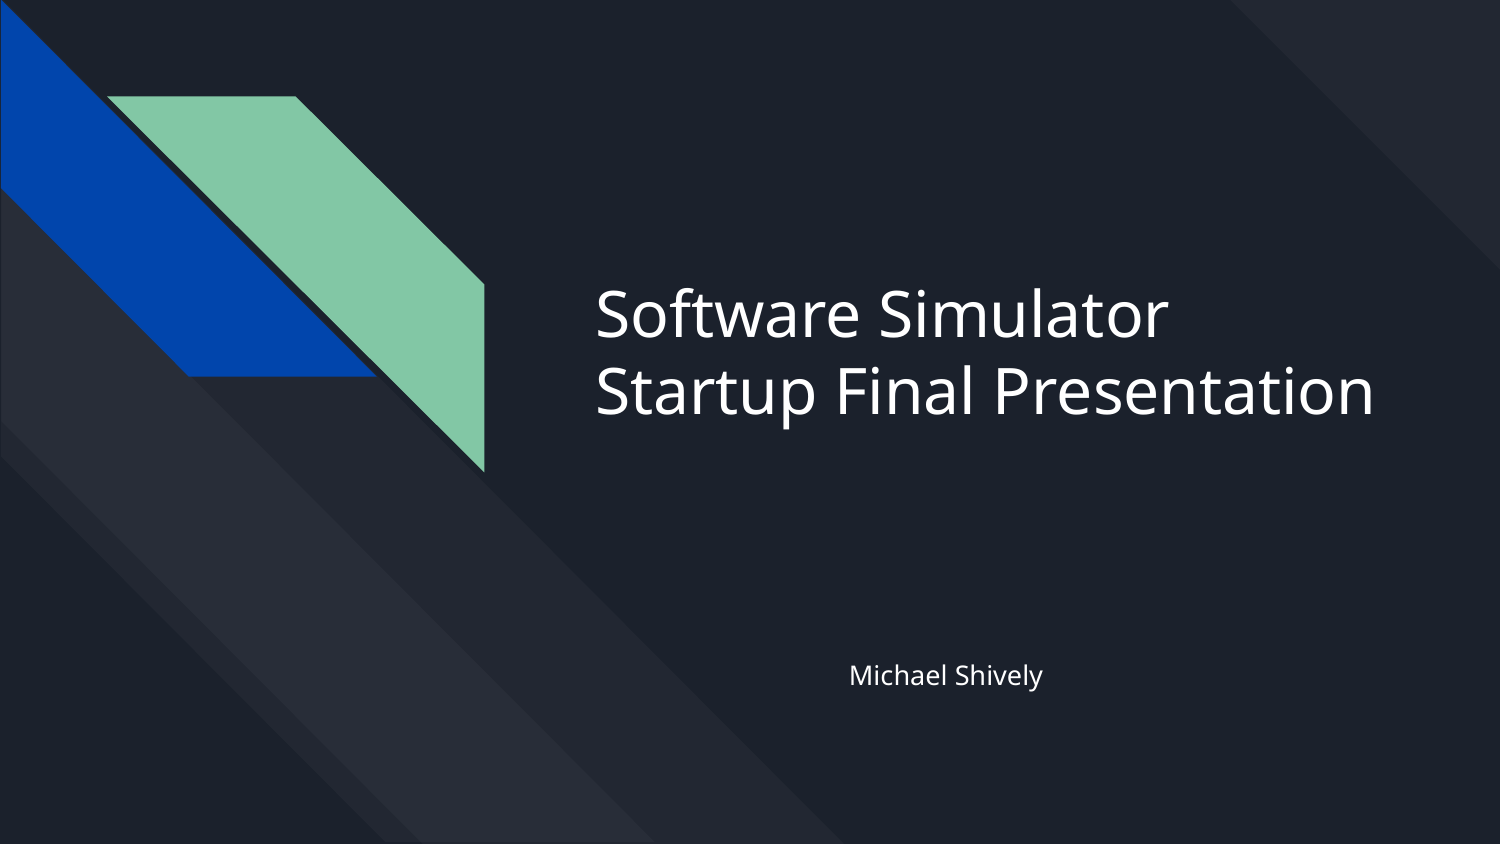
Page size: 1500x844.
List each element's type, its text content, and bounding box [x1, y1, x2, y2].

subtitle Michael Shively [833, 643, 1404, 727]
title Software Simulator Startup Final Presentation [580, 258, 1404, 518]
